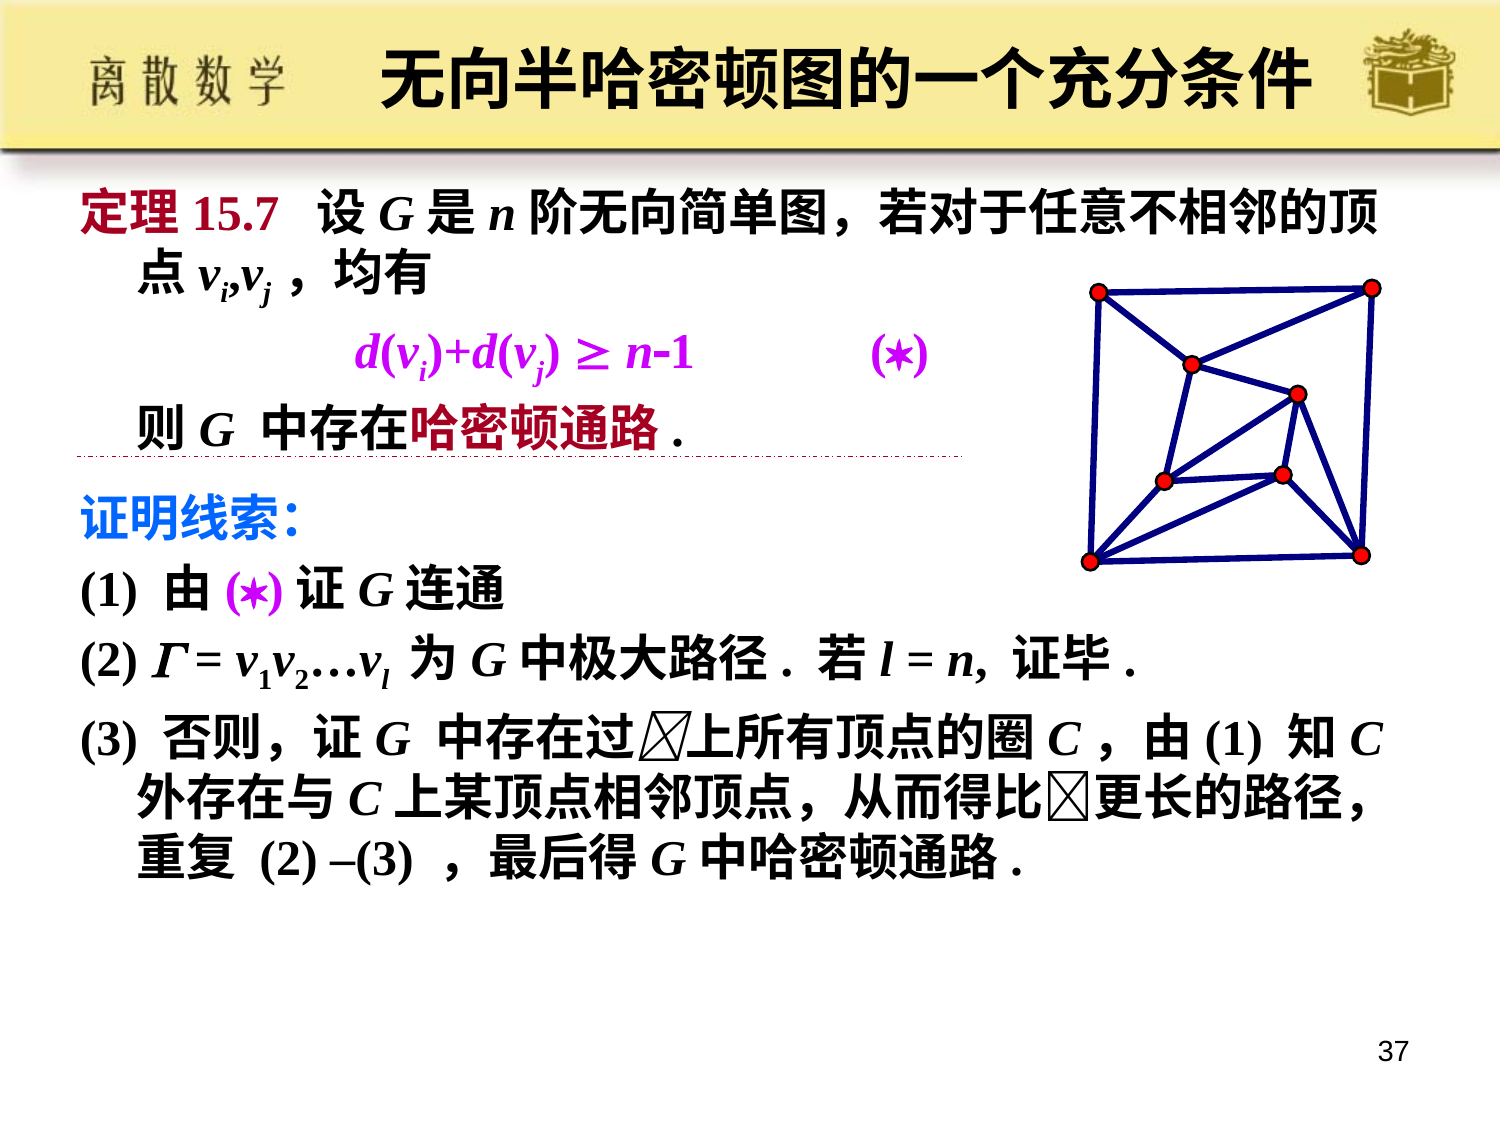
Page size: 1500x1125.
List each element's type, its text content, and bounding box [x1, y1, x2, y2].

slide_number 37 [1074, 1024, 1425, 1103]
list 定理15.7 设G是n阶无向简单图，若对于任意不相邻的顶点vi,vj，均有 d(vi)+d(vj)  n1 () 则G 中存在哈密顿通路. 证明线索： (1) 由()证G连通 (2)  = v1v2…vl 为G中极大路径. 若l = n, 证毕. (3) 否则，证G 中存在过上所有顶点的圈C，由(1) 知C外存在与C上某顶点相邻顶点，从而得比更长的路径，重复 (2) –(3) ，最后得G中哈密顿通路. [64, 172, 1415, 916]
picture [0, 0, 1500, 1125]
title 无向半哈密顿图的一个充分条件 [324, 42, 1329, 112]
